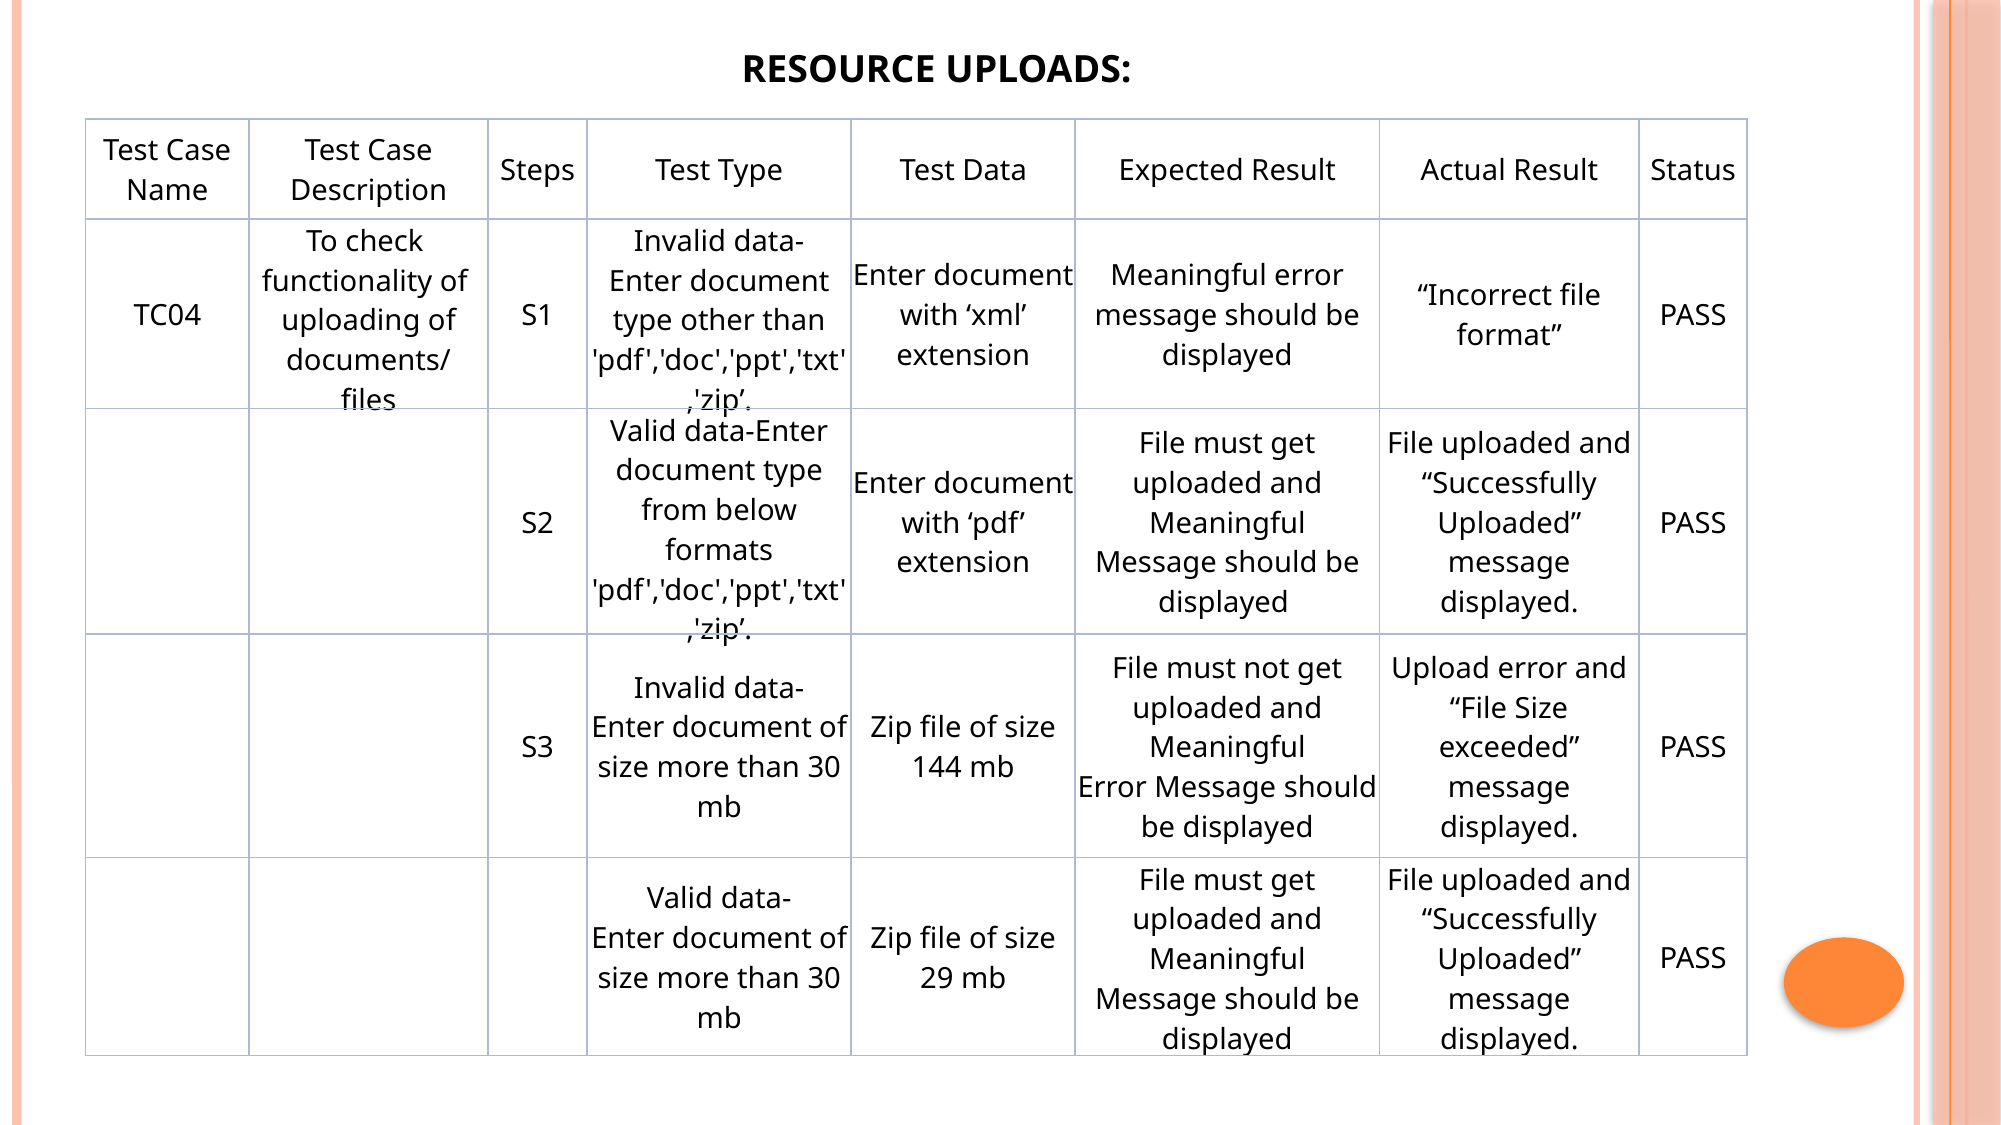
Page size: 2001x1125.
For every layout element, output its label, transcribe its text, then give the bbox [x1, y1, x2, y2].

table_cell S2 [489, 409, 586, 633]
table_cell Zip file of size 29 mb [852, 858, 1074, 1055]
table_cell TC04 [86, 220, 248, 408]
table_cell File uploaded and “Successfully Uploaded” message displayed. [1380, 858, 1638, 1055]
table_cell Zip file of size 144 mb [852, 635, 1074, 857]
table_cell [250, 635, 487, 857]
table_cell Meaningful error message should be displayed [1076, 220, 1379, 408]
table_cell Valid data-Enter document type from below formats 'pdf','doc','ppt','txt','zip’. [588, 409, 850, 633]
table_cell File must get uploaded and Meaningful Message should be displayed [1076, 858, 1379, 1055]
table_cell Enter document with ‘xml’ extension [852, 220, 1074, 408]
table_header Steps [489, 120, 586, 218]
table_header Status [1640, 120, 1746, 218]
table_header Actual Result [1380, 120, 1638, 218]
table_header Test Case Name [86, 120, 248, 218]
table_cell Invalid data- Enter document type other than 'pdf','doc','ppt','txt','zip’. [588, 220, 850, 408]
table_cell PASS [1640, 409, 1746, 633]
table_cell “Incorrect file format” [1380, 220, 1638, 408]
table_cell To check functionality of uploading of documents/ files [250, 220, 487, 408]
table_cell PASS [1640, 220, 1746, 408]
table_cell [250, 409, 487, 633]
table_cell File must not get uploaded and Meaningful Error Message should be displayed [1076, 635, 1379, 857]
table_cell S1 [489, 220, 586, 408]
table_header Test Type [588, 120, 850, 218]
table_cell [489, 858, 586, 1055]
table_cell Invalid data- Enter document of size more than 30 mb [588, 635, 850, 857]
table_cell [86, 409, 248, 633]
table_cell File must get uploaded and Meaningful Message should be displayed [1076, 409, 1379, 633]
table_cell PASS [1640, 635, 1746, 857]
table_cell [250, 858, 487, 1055]
table_cell Valid data- Enter document of size more than 30 mb [588, 858, 850, 1055]
table_cell Upload error and “File Size exceeded” message displayed. [1380, 635, 1638, 857]
table_cell Enter document with ‘pdf’ extension [852, 409, 1074, 633]
text_box RESOURCE UPLOADS: [570, 37, 1304, 98]
table_header Test Case Description [250, 120, 487, 218]
table_cell [86, 635, 248, 857]
table_cell [86, 858, 248, 1055]
table_cell PASS [1640, 858, 1746, 1055]
table_cell S3 [489, 635, 586, 857]
table_header Expected Result [1076, 120, 1379, 218]
table_header Test Data [852, 120, 1074, 218]
table_cell File uploaded and “Successfully Uploaded” message displayed. [1380, 409, 1638, 633]
